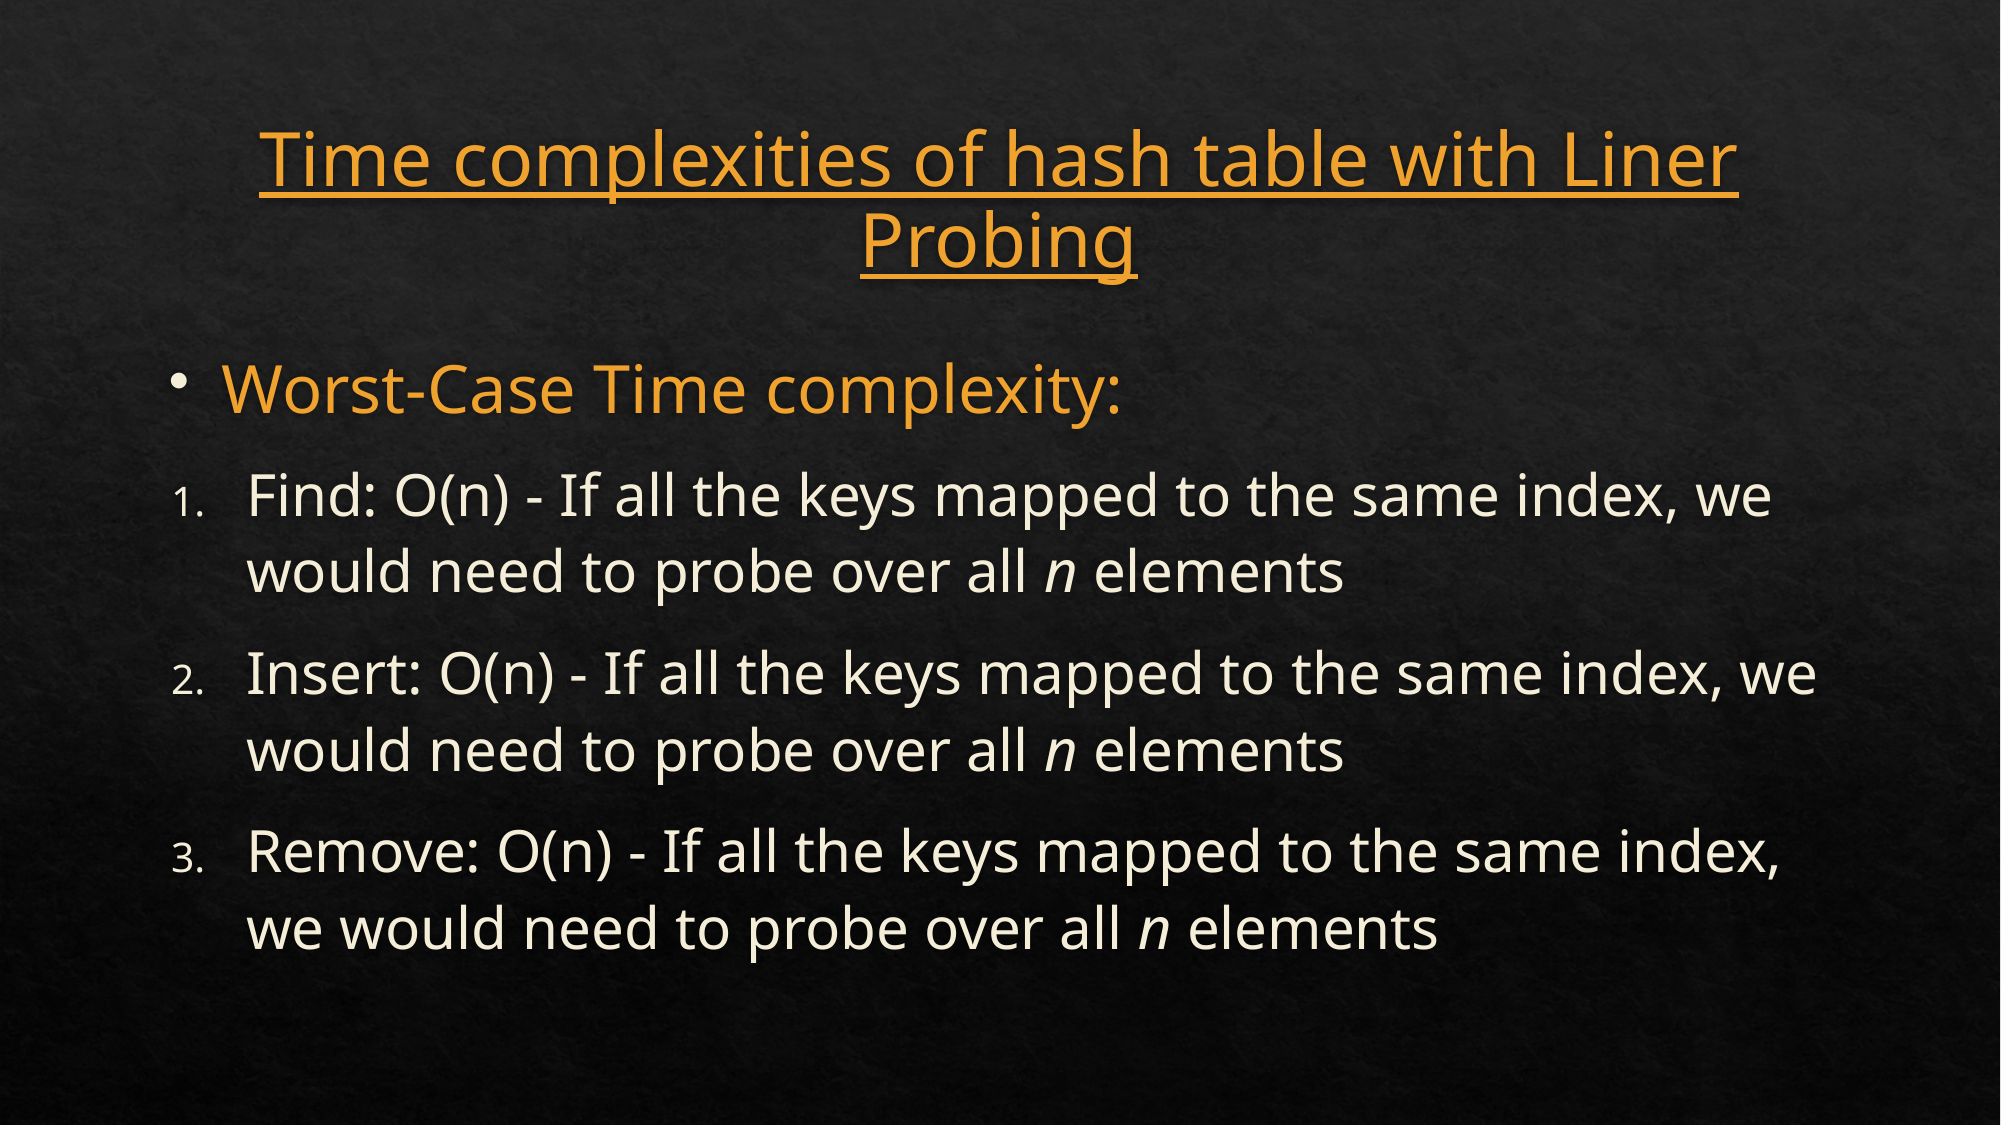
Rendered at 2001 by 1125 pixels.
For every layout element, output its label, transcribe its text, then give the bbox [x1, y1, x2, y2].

title Time complexities of hash table with Liner Probing [149, 99, 1849, 307]
list Worst-Case Time complexity: Find: O(n) - If all the keys mapped to the same index, we would need to probe over all n elements Insert: O(n) - If all the keys mapped to the same index, we would need to probe over all n elements Remove: O(n) - If all the keys mapped to the same index, we would need to probe over all n elements [149, 331, 1849, 941]
